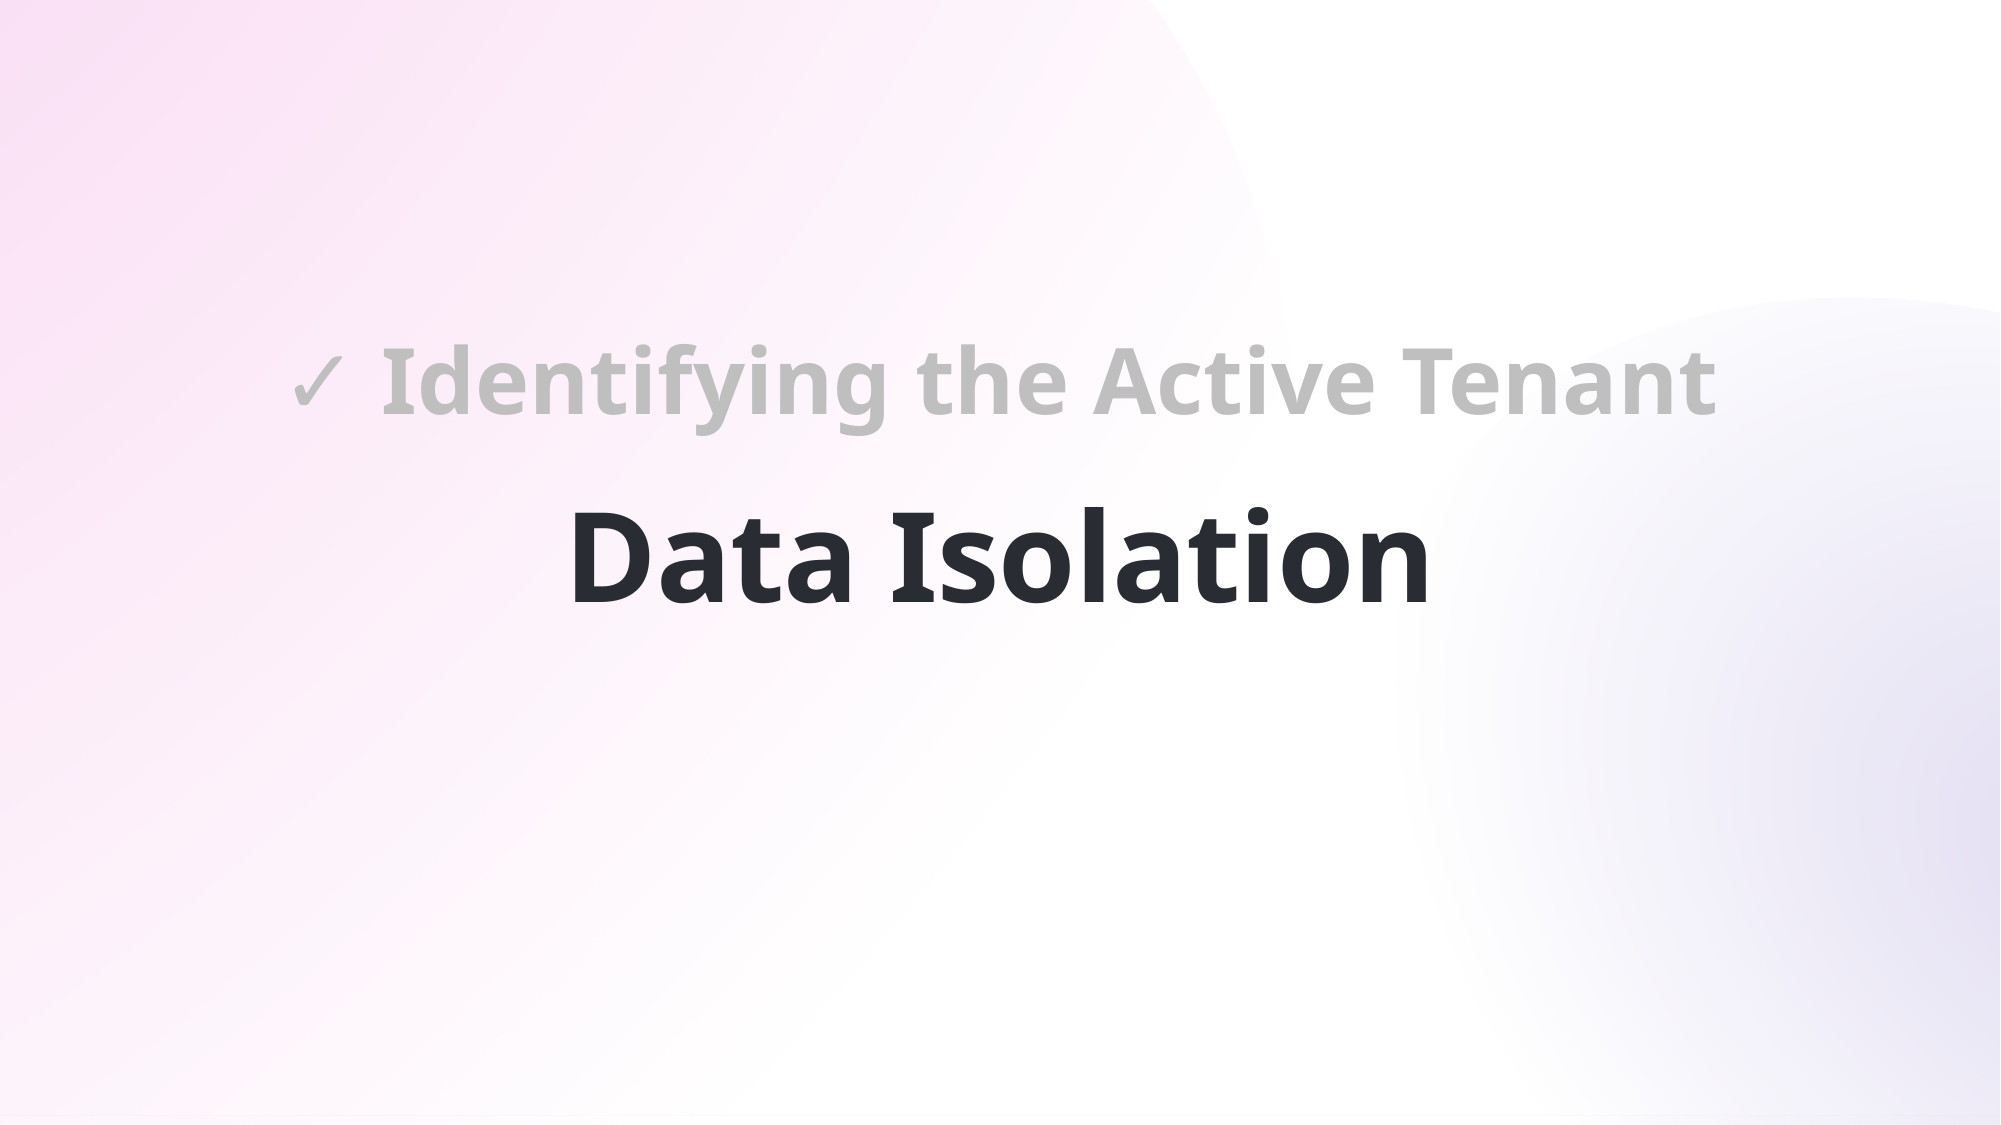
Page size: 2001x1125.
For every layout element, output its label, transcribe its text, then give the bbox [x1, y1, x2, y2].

text_box ✓ Identifying the Active Tenant [0, 311, 2000, 460]
picture [0, 0, 2001, 1125]
title Data Isolation [0, 488, 2000, 637]
